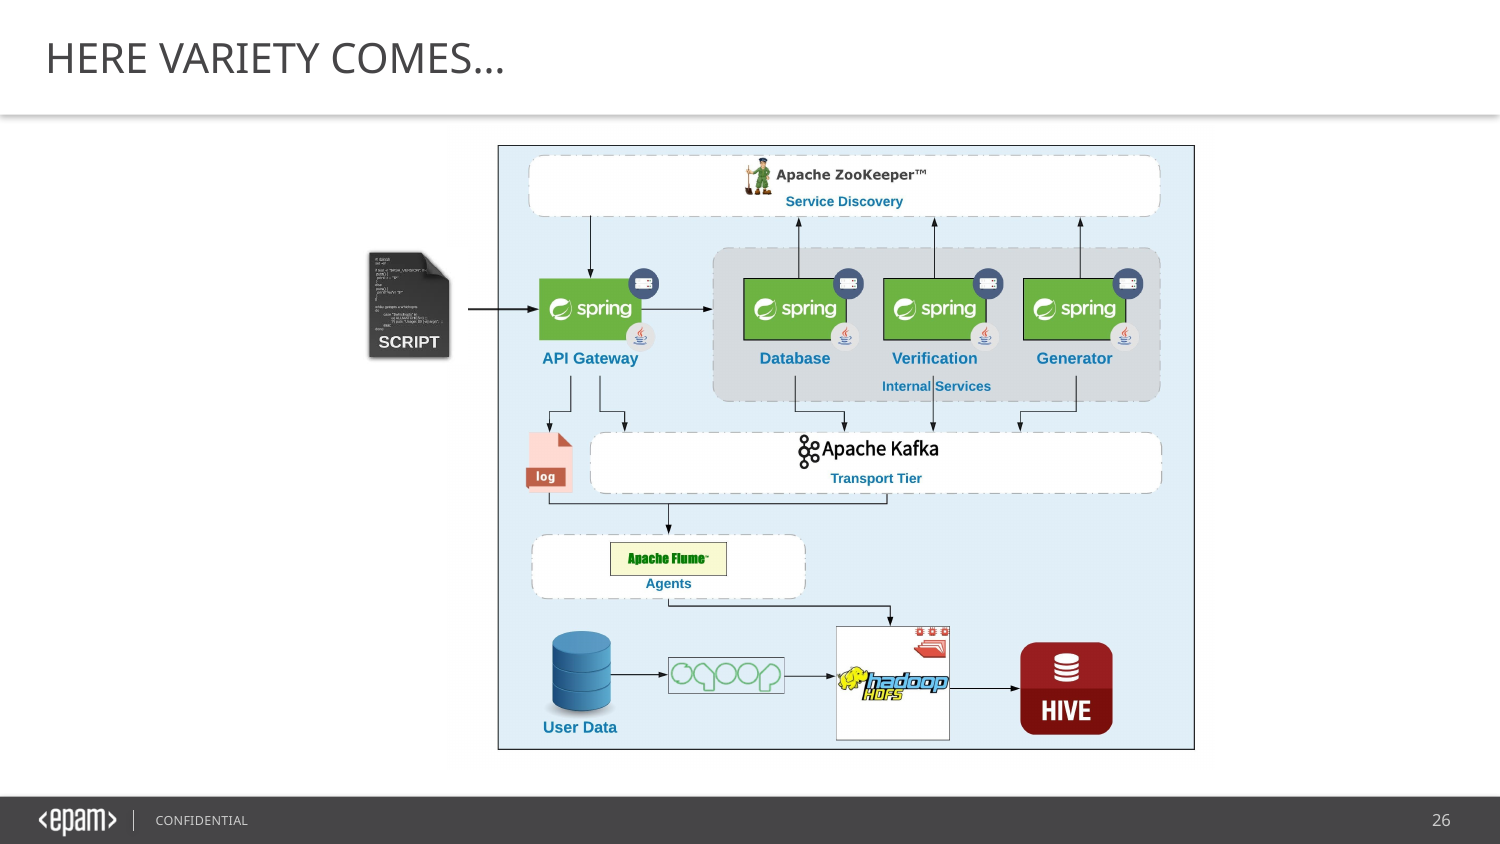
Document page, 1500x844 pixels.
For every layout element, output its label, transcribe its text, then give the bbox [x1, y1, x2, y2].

picture [350, 125, 1215, 771]
picture [38, 808, 117, 837]
list Here Variety Comes… [0, 0, 1500, 115]
